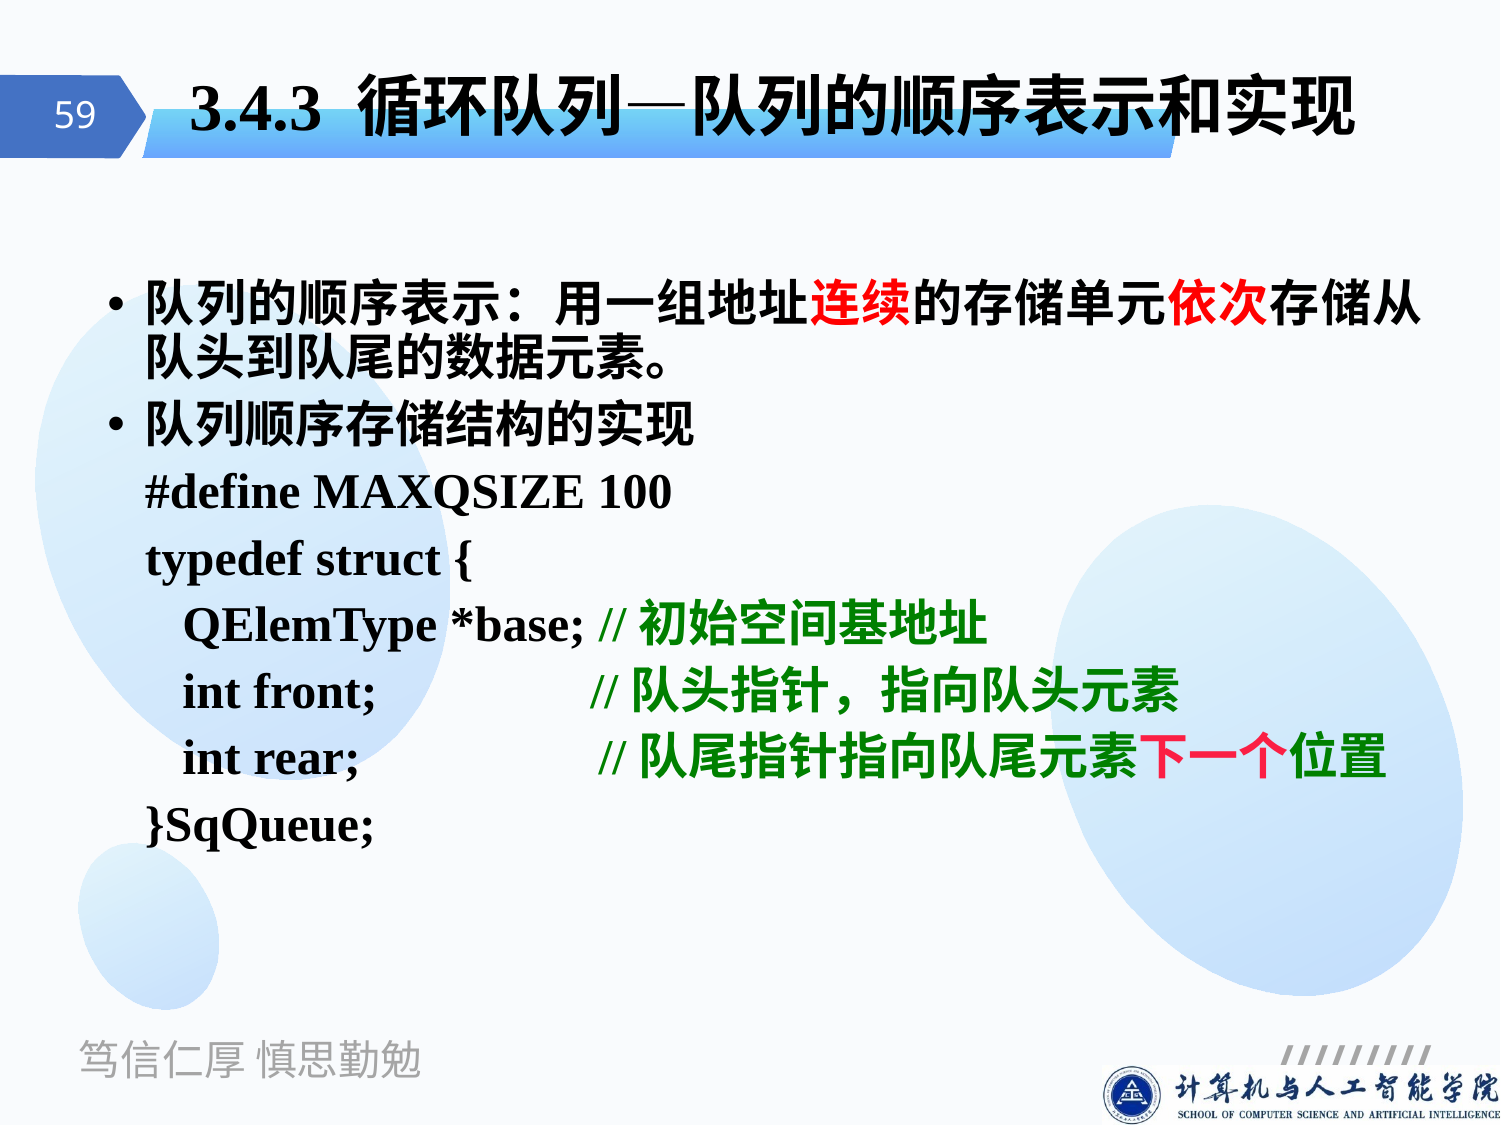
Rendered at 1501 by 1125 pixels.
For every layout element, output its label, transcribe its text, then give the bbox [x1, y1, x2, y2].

picture [1102, 1065, 1501, 1125]
title 3.4.3 循环队列—队列的顺序表示和实现 [174, 31, 1415, 153]
list 队列的顺序表示：用一组地址连续的存储单元依次存储从队头到队尾的数据元素。 队列顺序存储结构的实现 #define MAXQSIZE 100 typedef struct { QElemType *base; //初始空间基地址 int front; //队头指针，指向队头元素 int rear; //队尾指针指向队尾元素下一个位置 }SqQueue; [92, 271, 1437, 911]
